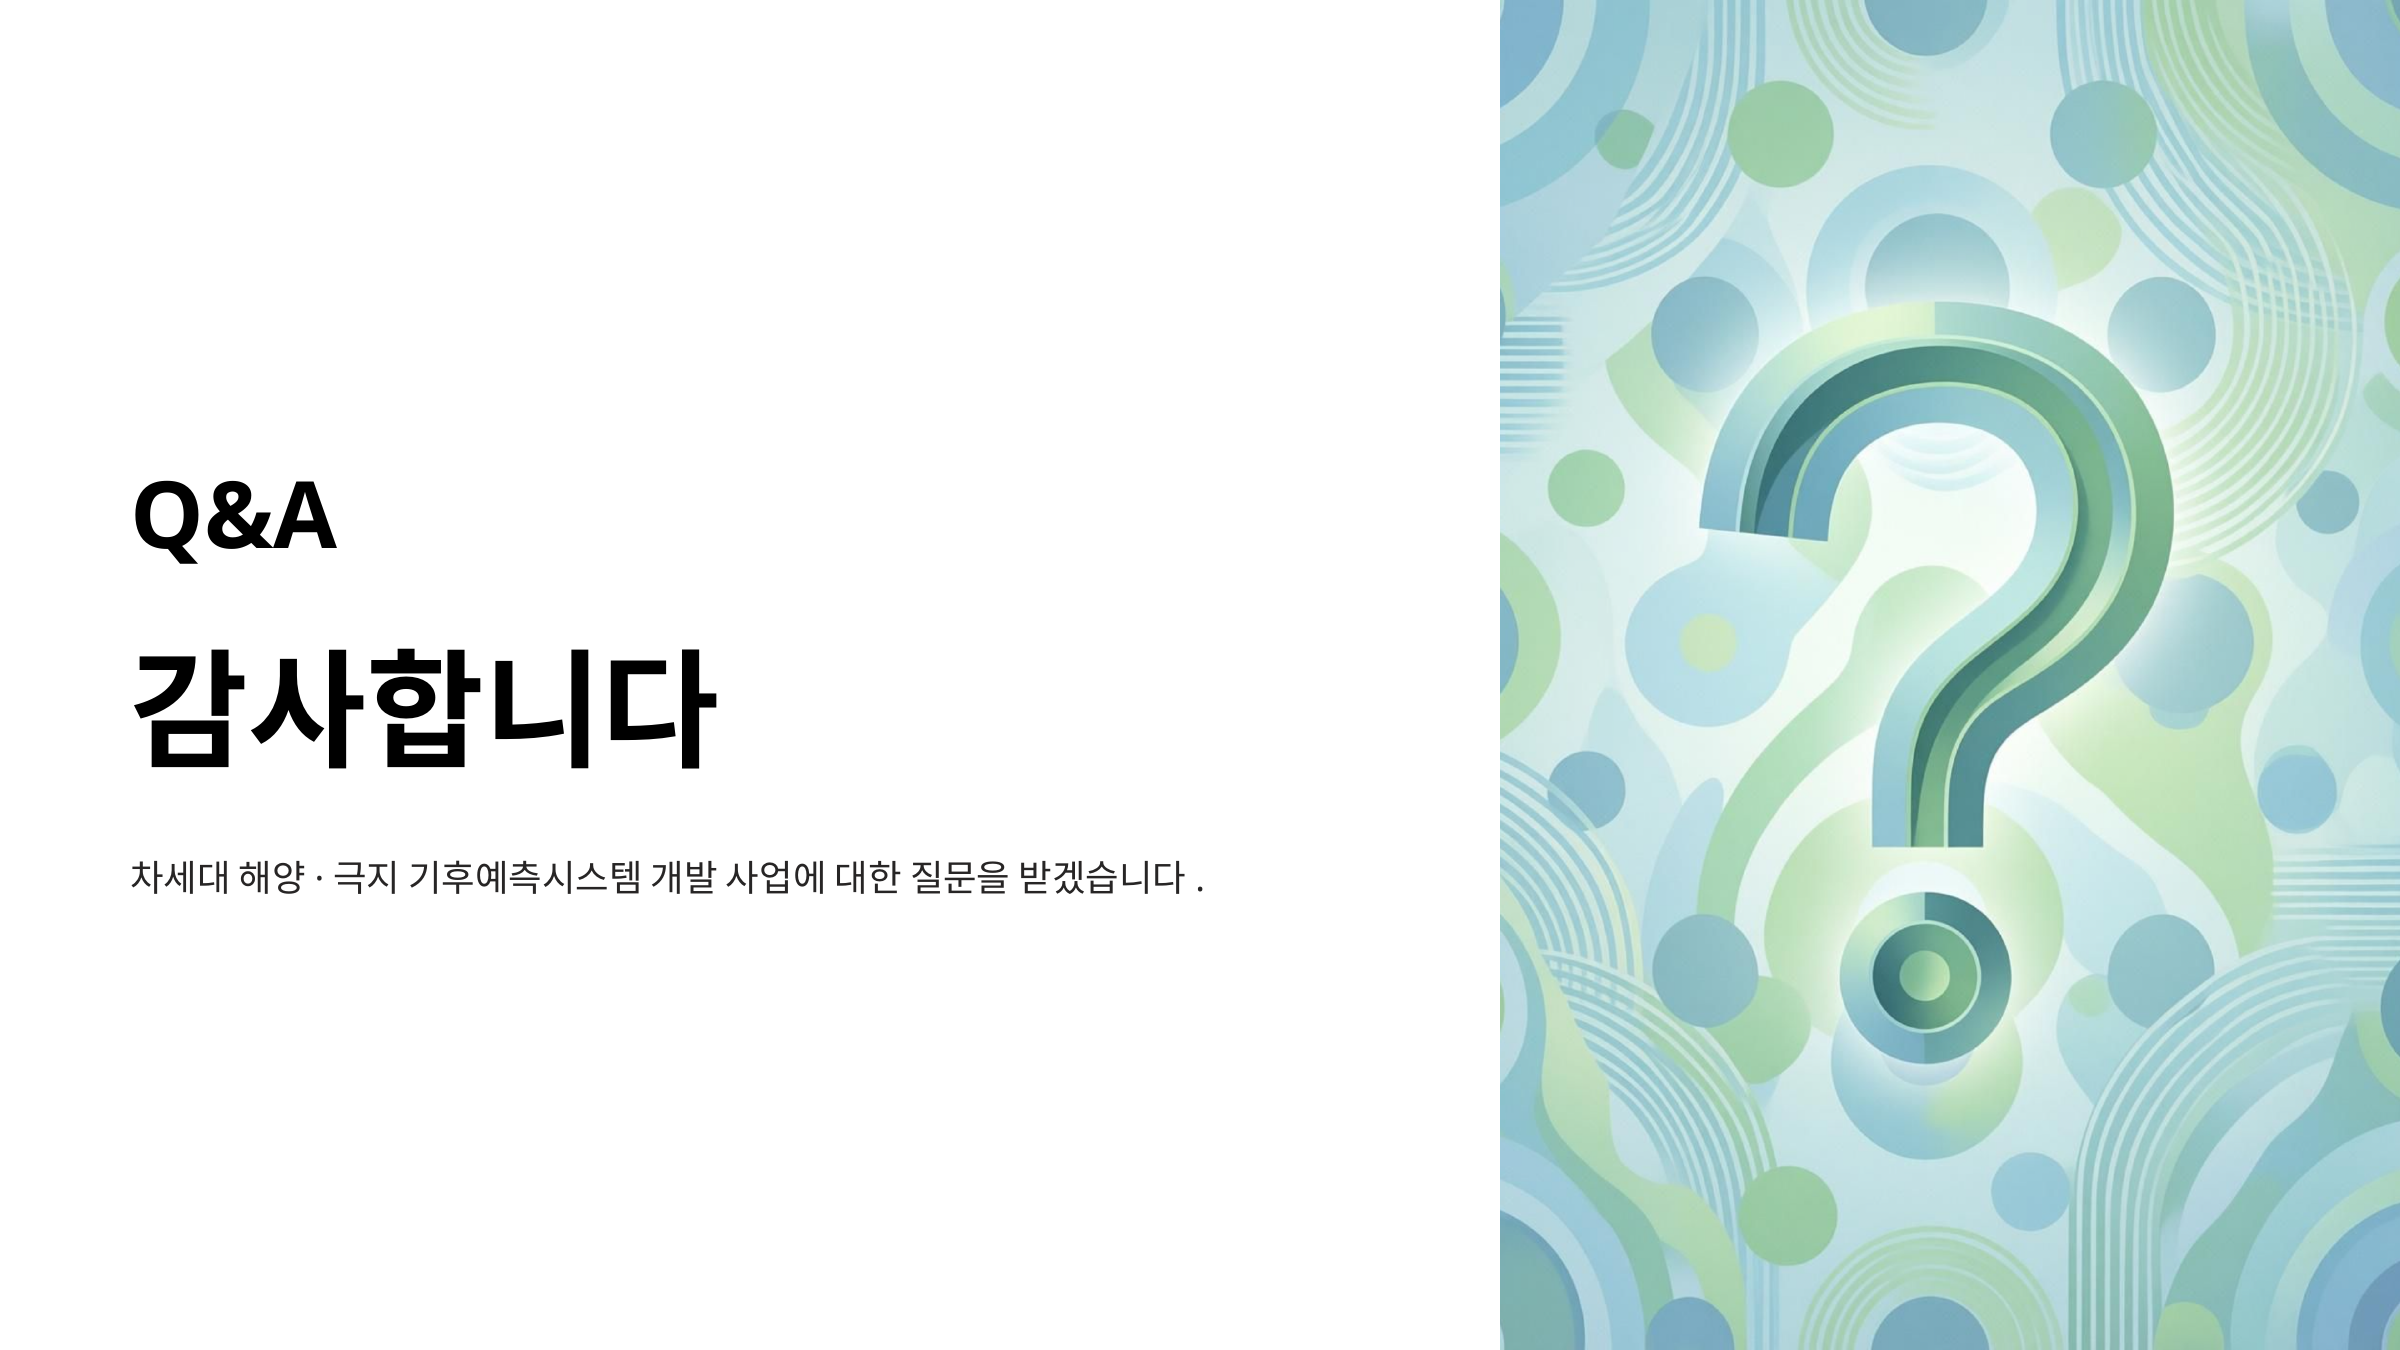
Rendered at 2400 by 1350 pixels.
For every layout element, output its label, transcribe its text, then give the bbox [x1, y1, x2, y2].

text_box Q&A [130, 451, 1061, 568]
picture [1499, 0, 2400, 1350]
text_box 차세대 해양·극지 기후예측시스템 개발 사업에 대한 질문을 받겠습니다. [130, 839, 1370, 899]
text_box 감사합니다 [130, 623, 1370, 784]
